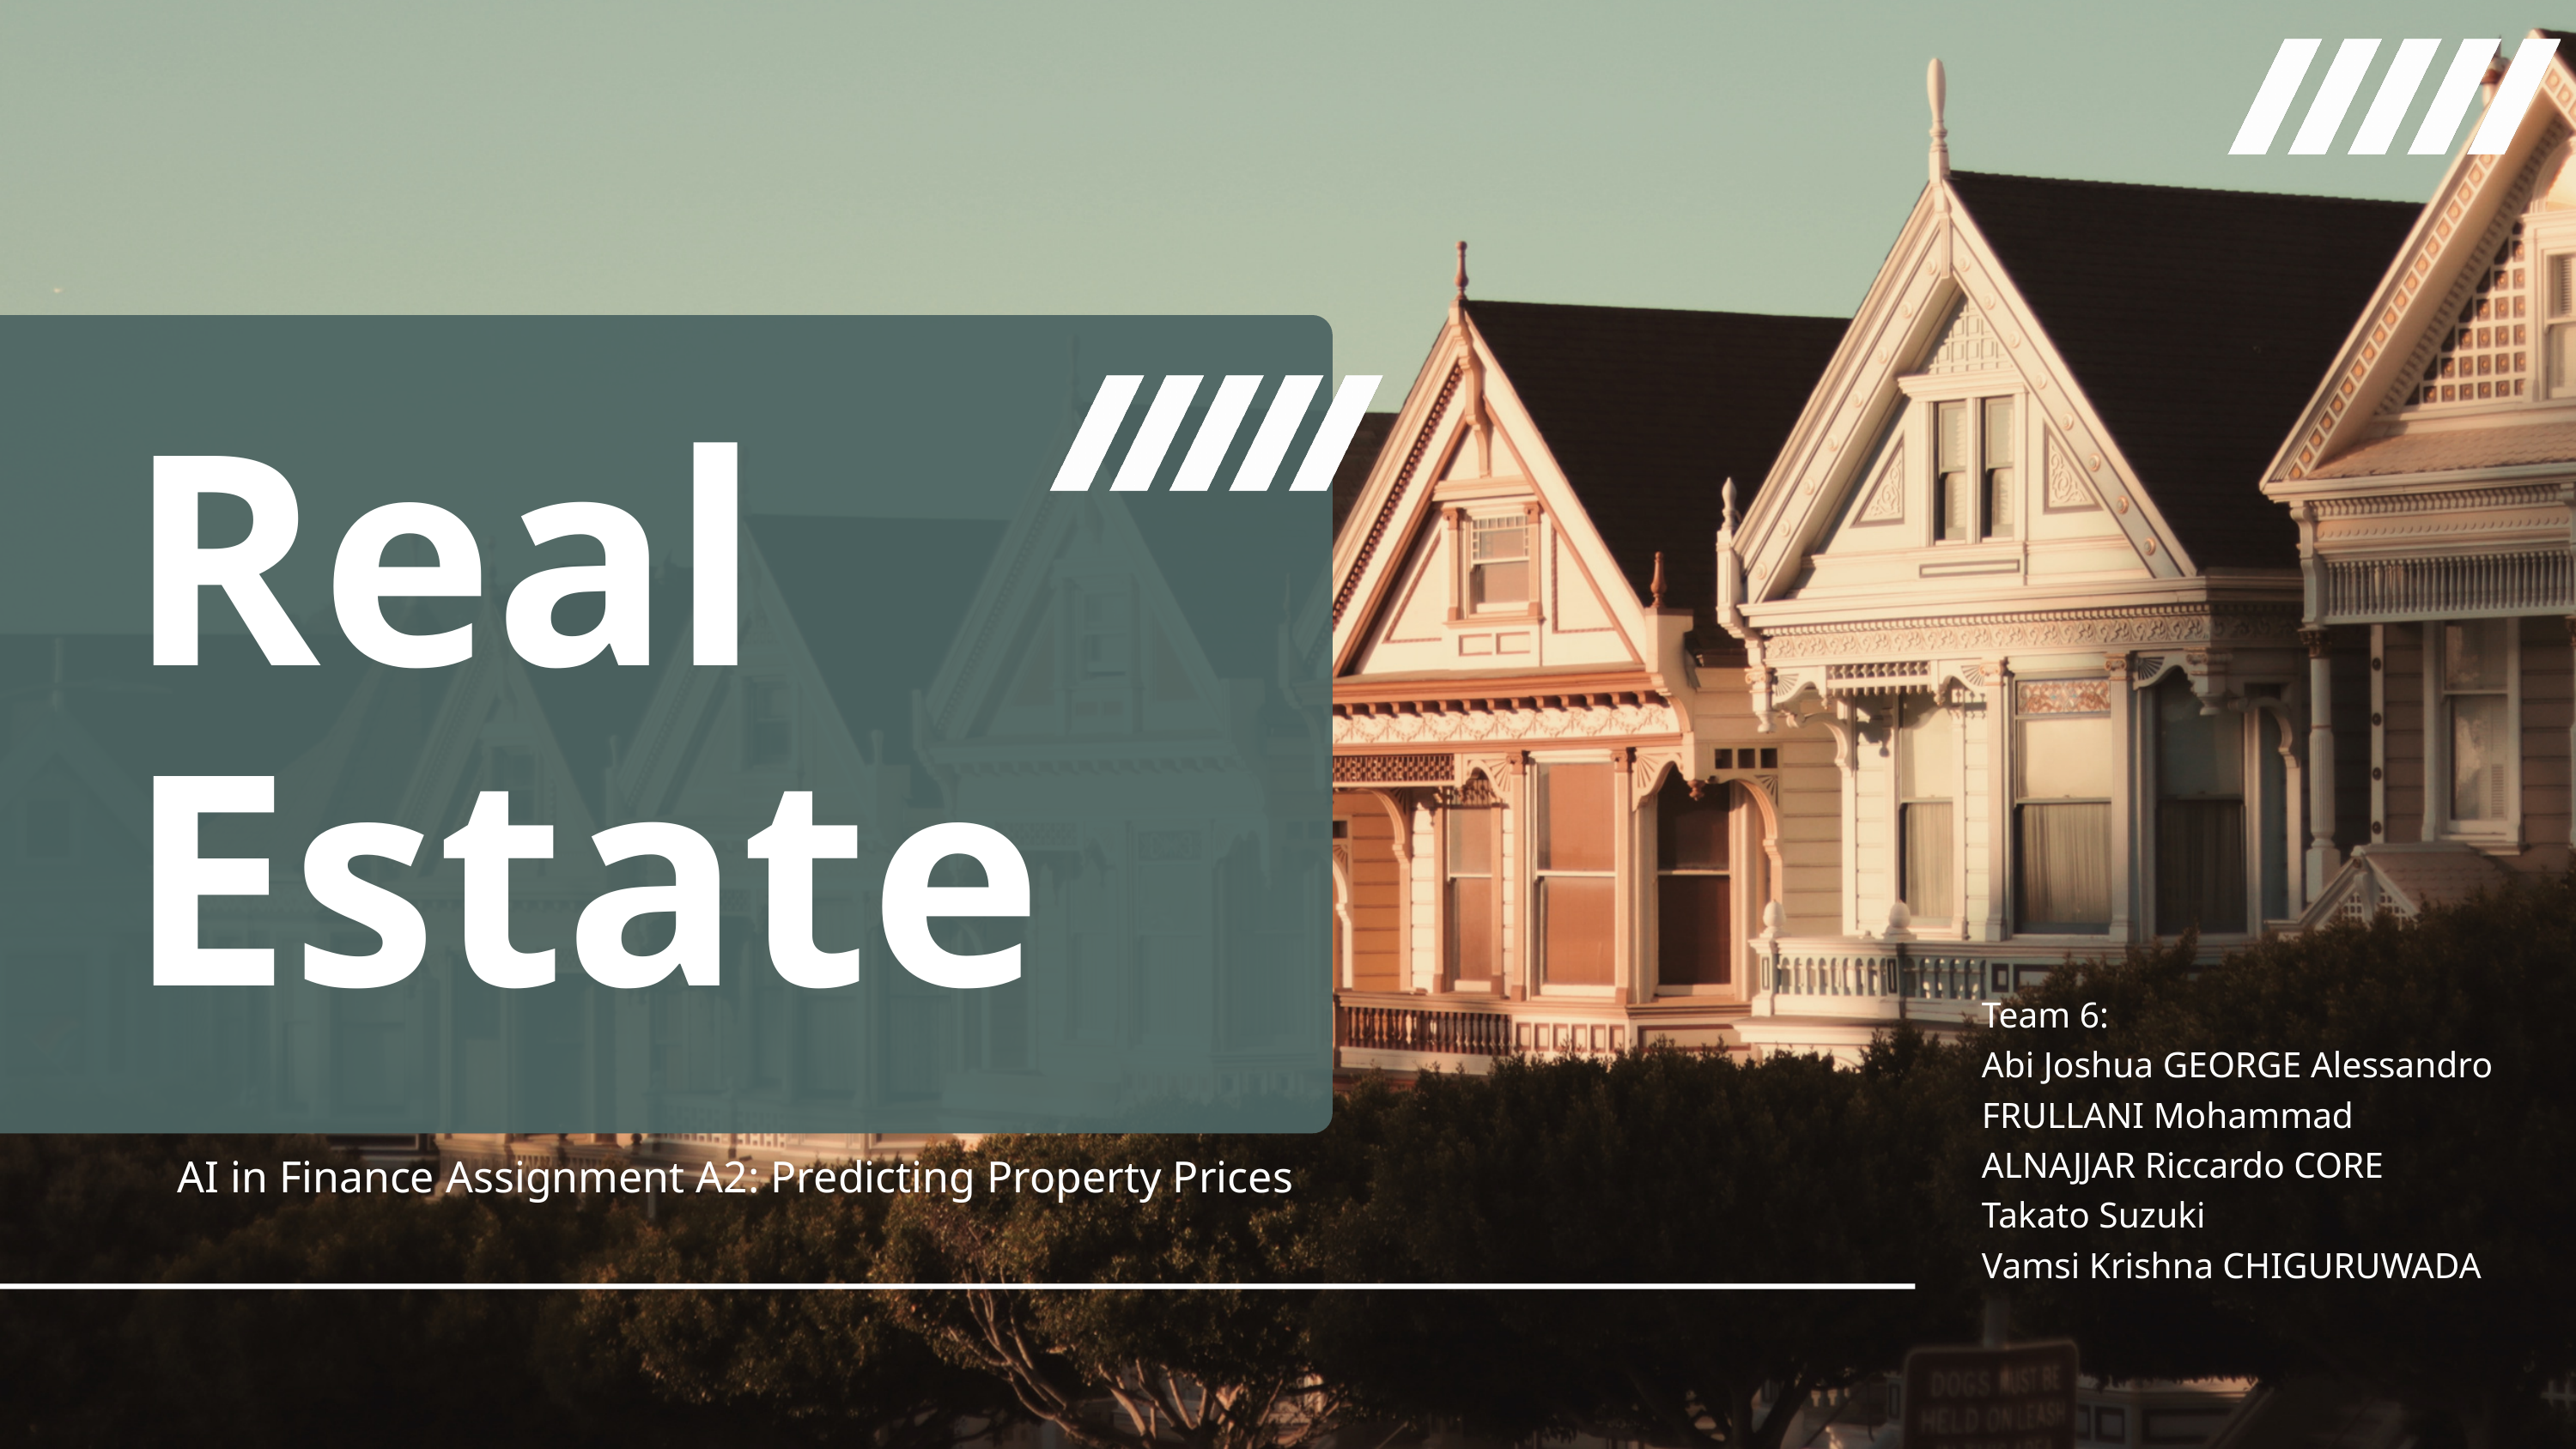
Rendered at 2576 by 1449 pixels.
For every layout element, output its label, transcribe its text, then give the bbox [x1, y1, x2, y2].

text_box AI in Finance Assignment A2: Predicting Property Prices [149, 1151, 1321, 1201]
text_box [1340, 375, 1383, 491]
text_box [0, 314, 1334, 1134]
text_box [2227, 39, 2561, 155]
text_box [0, 0, 2576, 1449]
text_box Team 6: Abi Joshua GEORGE Alessandro FRULLANI Mohammad ALNAJJAR Riccardo CORE Takato Suzuki Vamsi Krishna CHIGURUWADA [1981, 985, 2510, 1286]
